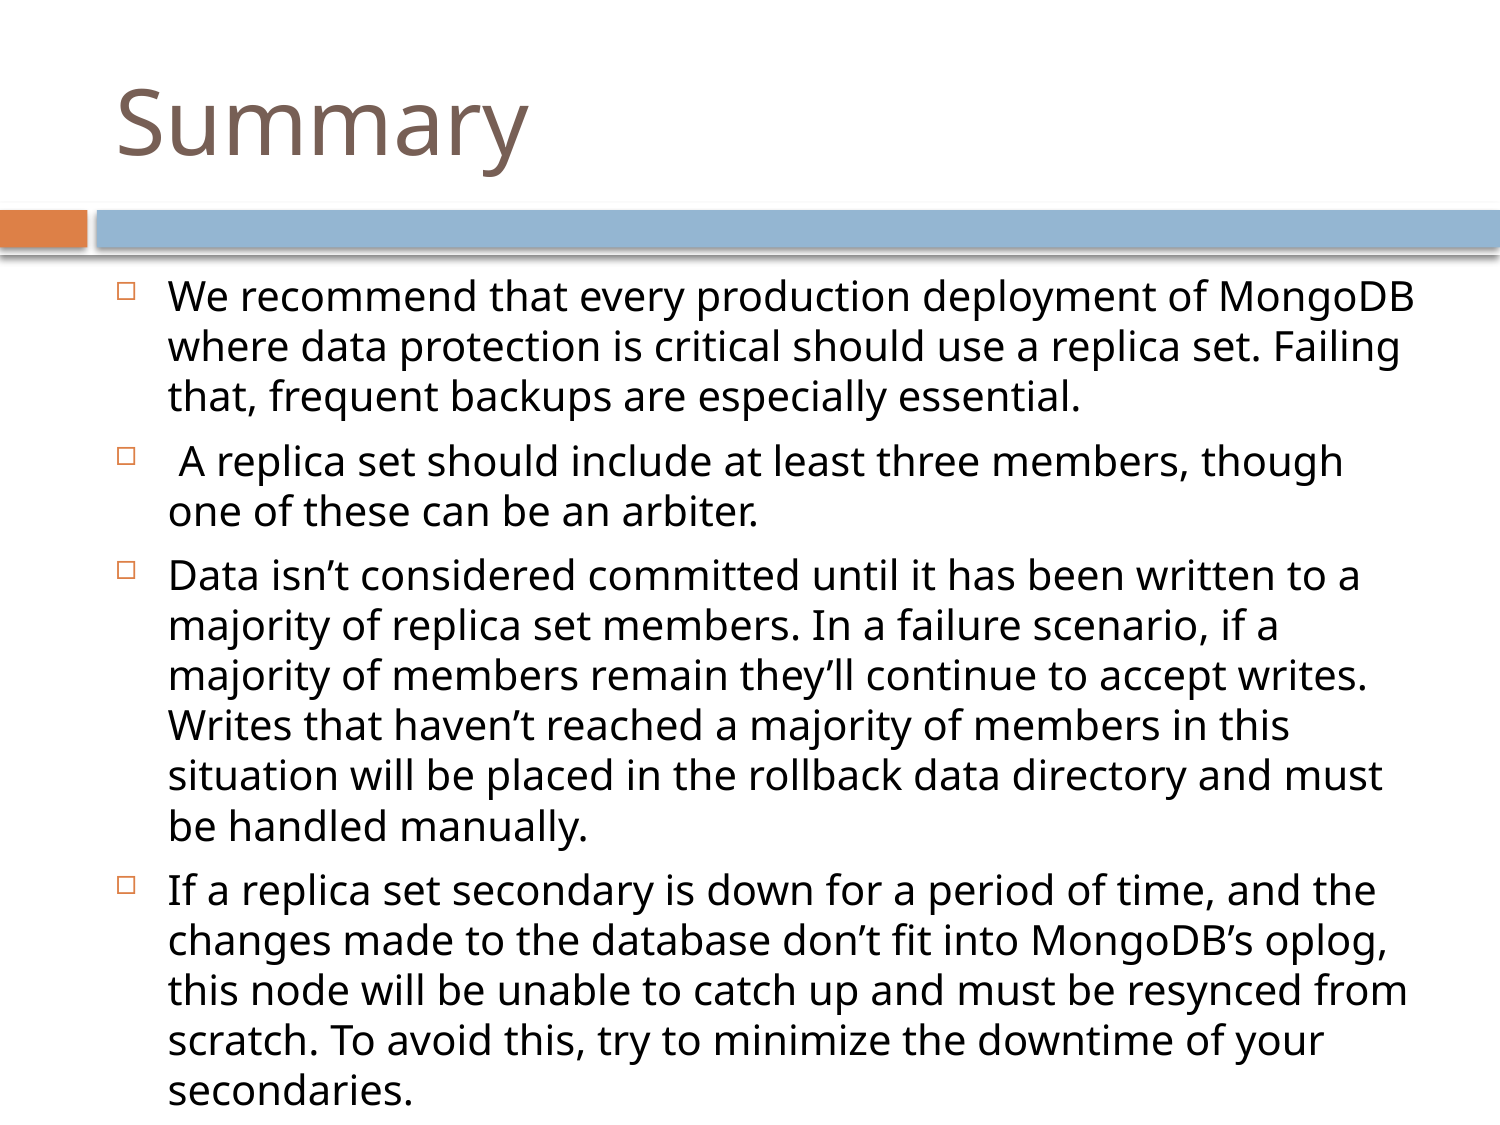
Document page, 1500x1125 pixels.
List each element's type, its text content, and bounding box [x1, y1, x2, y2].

list We recommend that every production deployment of MongoDB where data protection is critical should use a replica set. Failing that, frequent backups are especially essential. A replica set should include at least three members, though one of these can be an arbiter. Data isn’t considered committed until it has been written to a majority of replica set members. In a failure scenario, if a majority of members remain they’ll continue to accept writes. Writes that haven’t reached a majority of members in this situation will be placed in the rollback data directory and must be handled manually. If a replica set secondary is down for a period of time, and the changes made to the database don’t fit into MongoDB’s oplog, this node will be unable to catch up and must be resynced from scratch. To avoid this, try to minimize the downtime of your secondaries. . [100, 262, 1438, 1000]
title Summary [100, 37, 1438, 200]
